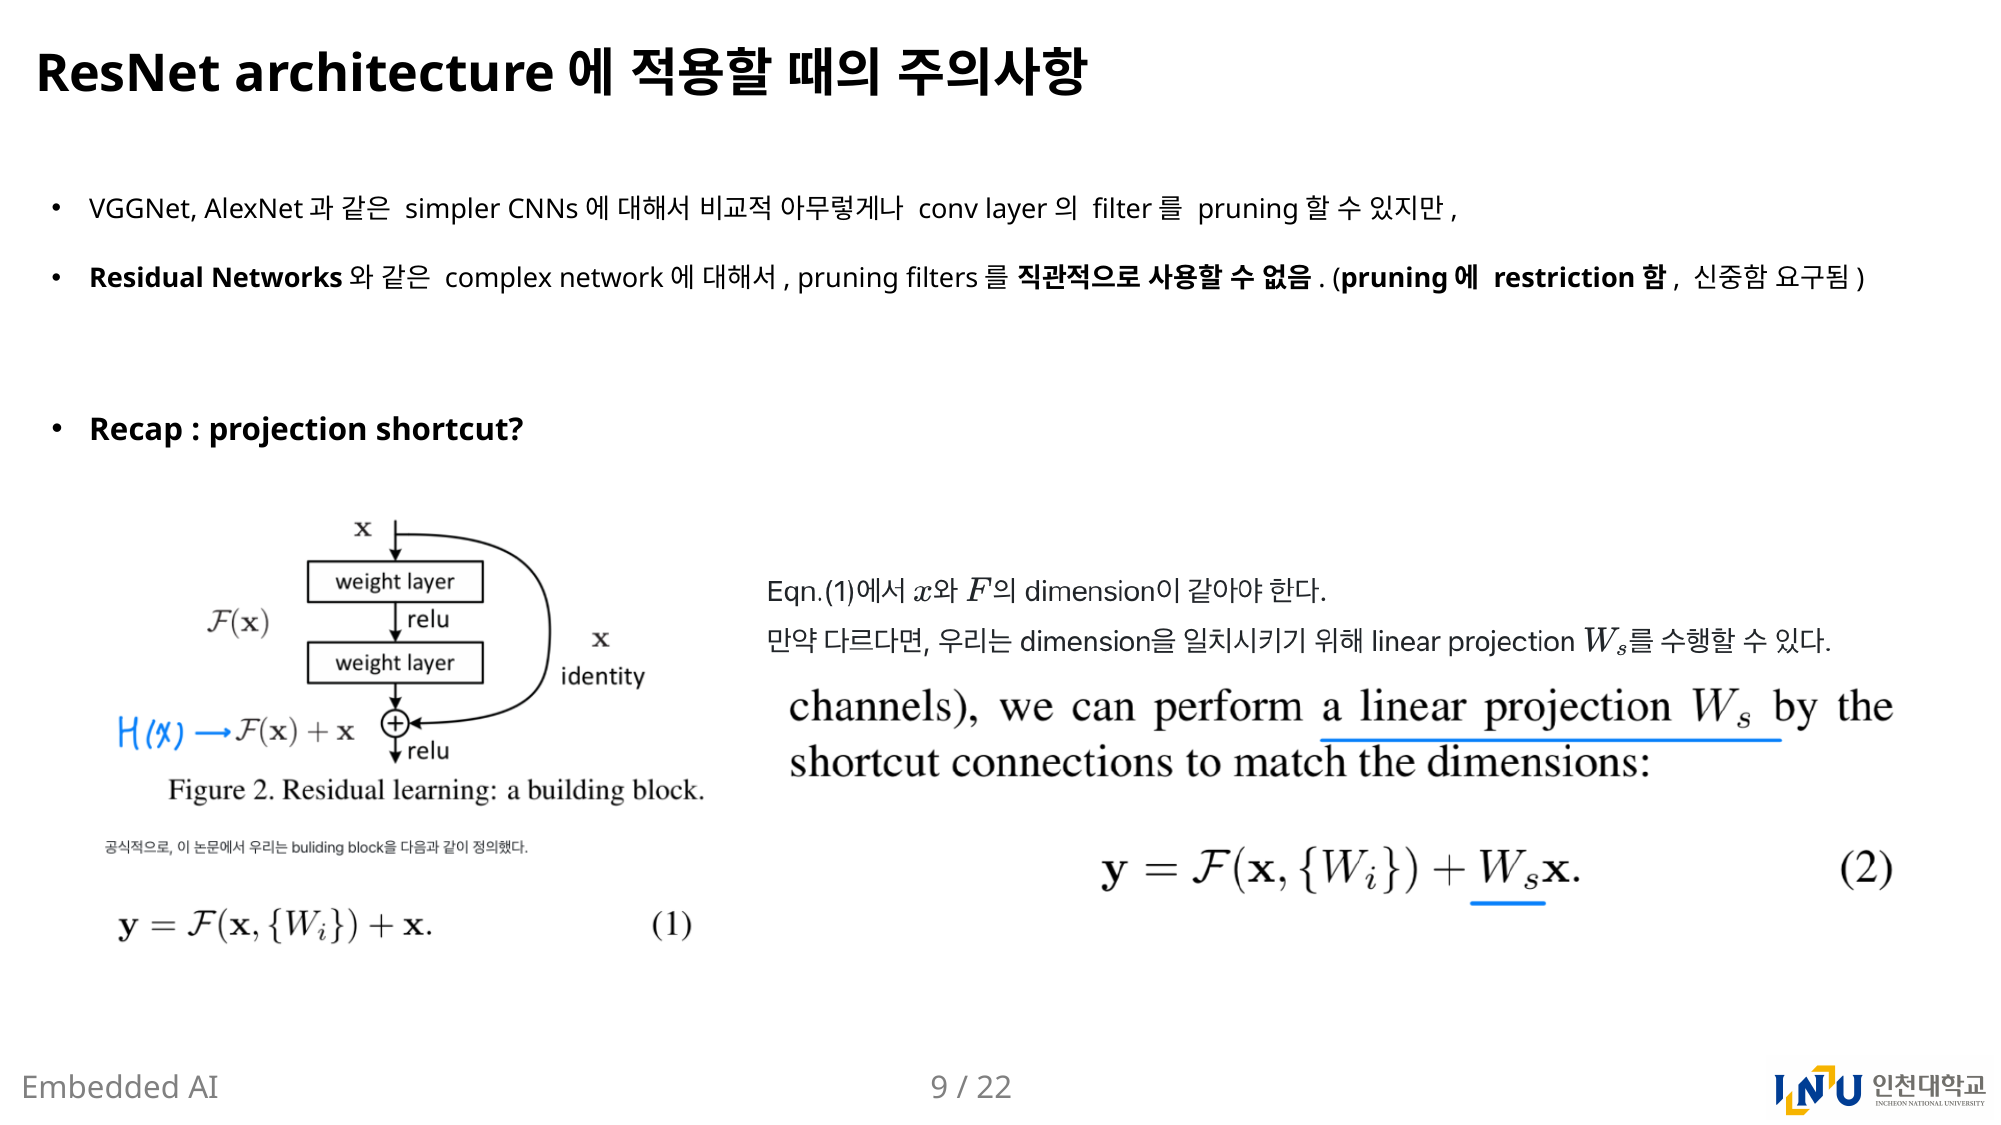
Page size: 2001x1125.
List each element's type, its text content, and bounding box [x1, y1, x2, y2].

picture [79, 505, 734, 958]
picture [760, 557, 1930, 925]
list VGGNet, AlexNet과 같은 simpler CNNs에 대해서 비교적 아무렇게나 conv layer의 filter를 pruning할 수 있지만, Residual Networks와 같은 complex network에 대해서, pruning filters를 직관적으로 사용할 수 없음. (pruning에 restriction함, 신중함 요구됨) Recap : projection shortcut? [36, 167, 1958, 1060]
title ResNet architecture에 적용할 때의 주의사항 [20, 9, 1981, 141]
picture [1766, 1055, 1994, 1120]
